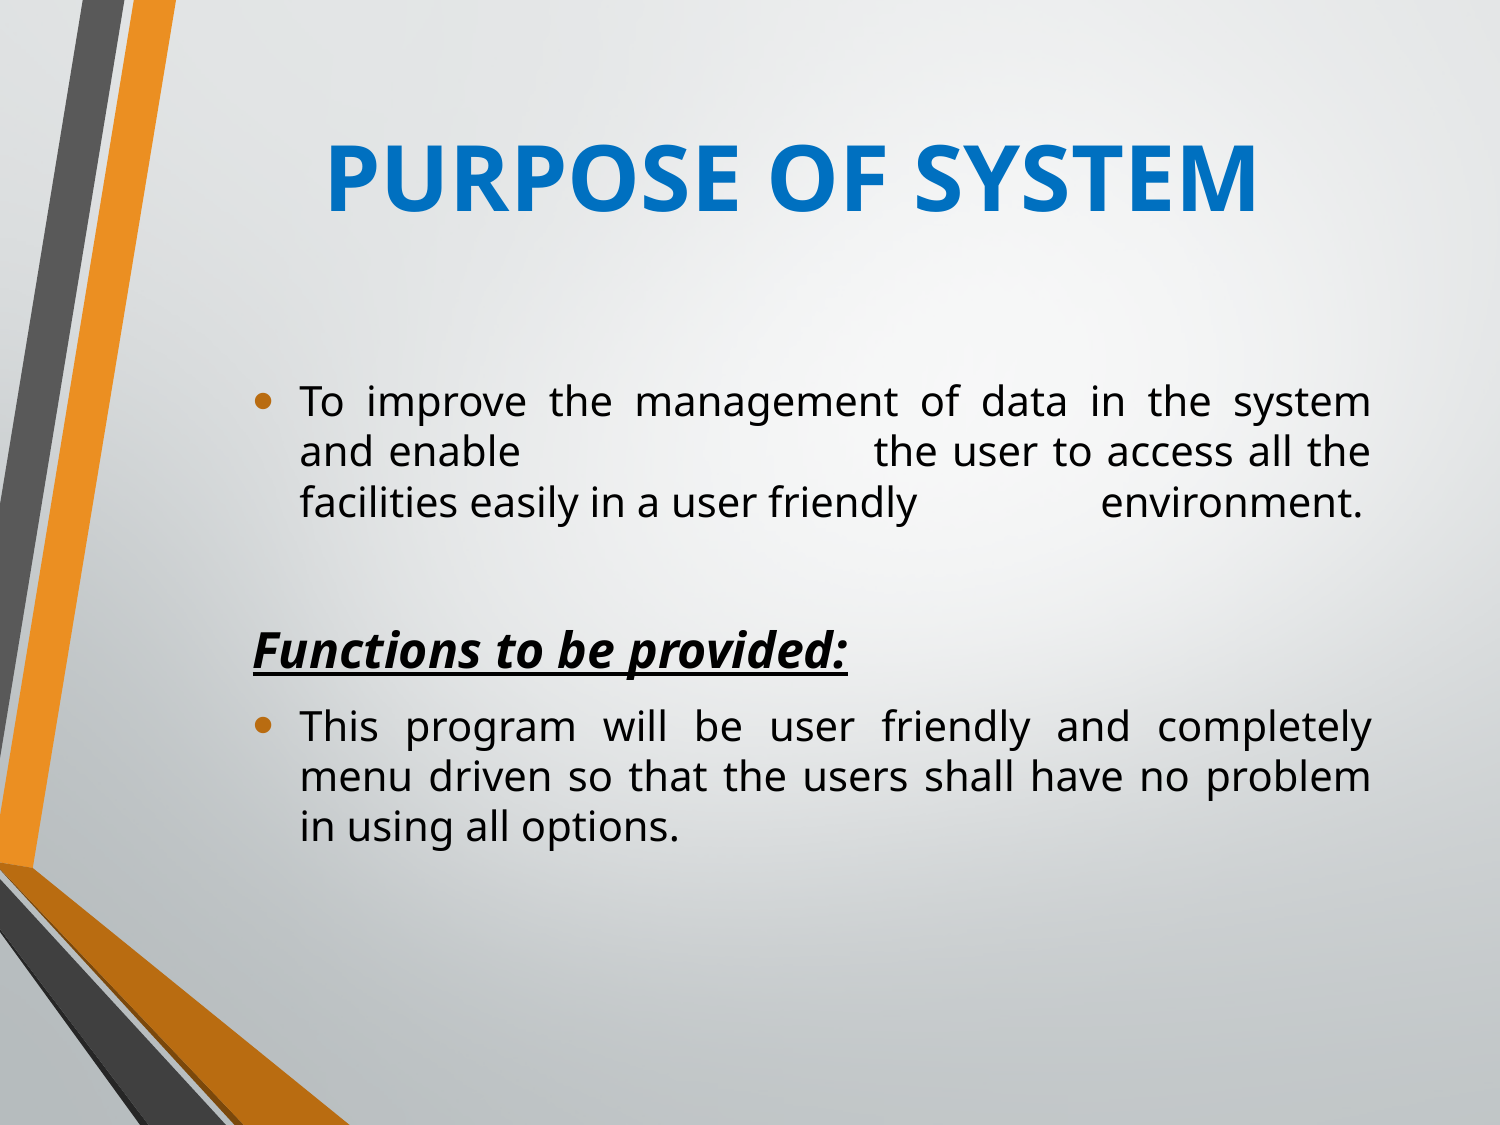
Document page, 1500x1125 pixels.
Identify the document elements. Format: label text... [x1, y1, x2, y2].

text_box To improve the management of data in the system and enable the user to access all the facilities easily in a user friendly environment. Functions to be provided: This program will be user friendly and completely menu driven so that the users shall have no problem in using all options. [237, 274, 1388, 950]
title PURPOSE OF SYSTEM [161, 99, 1425, 250]
